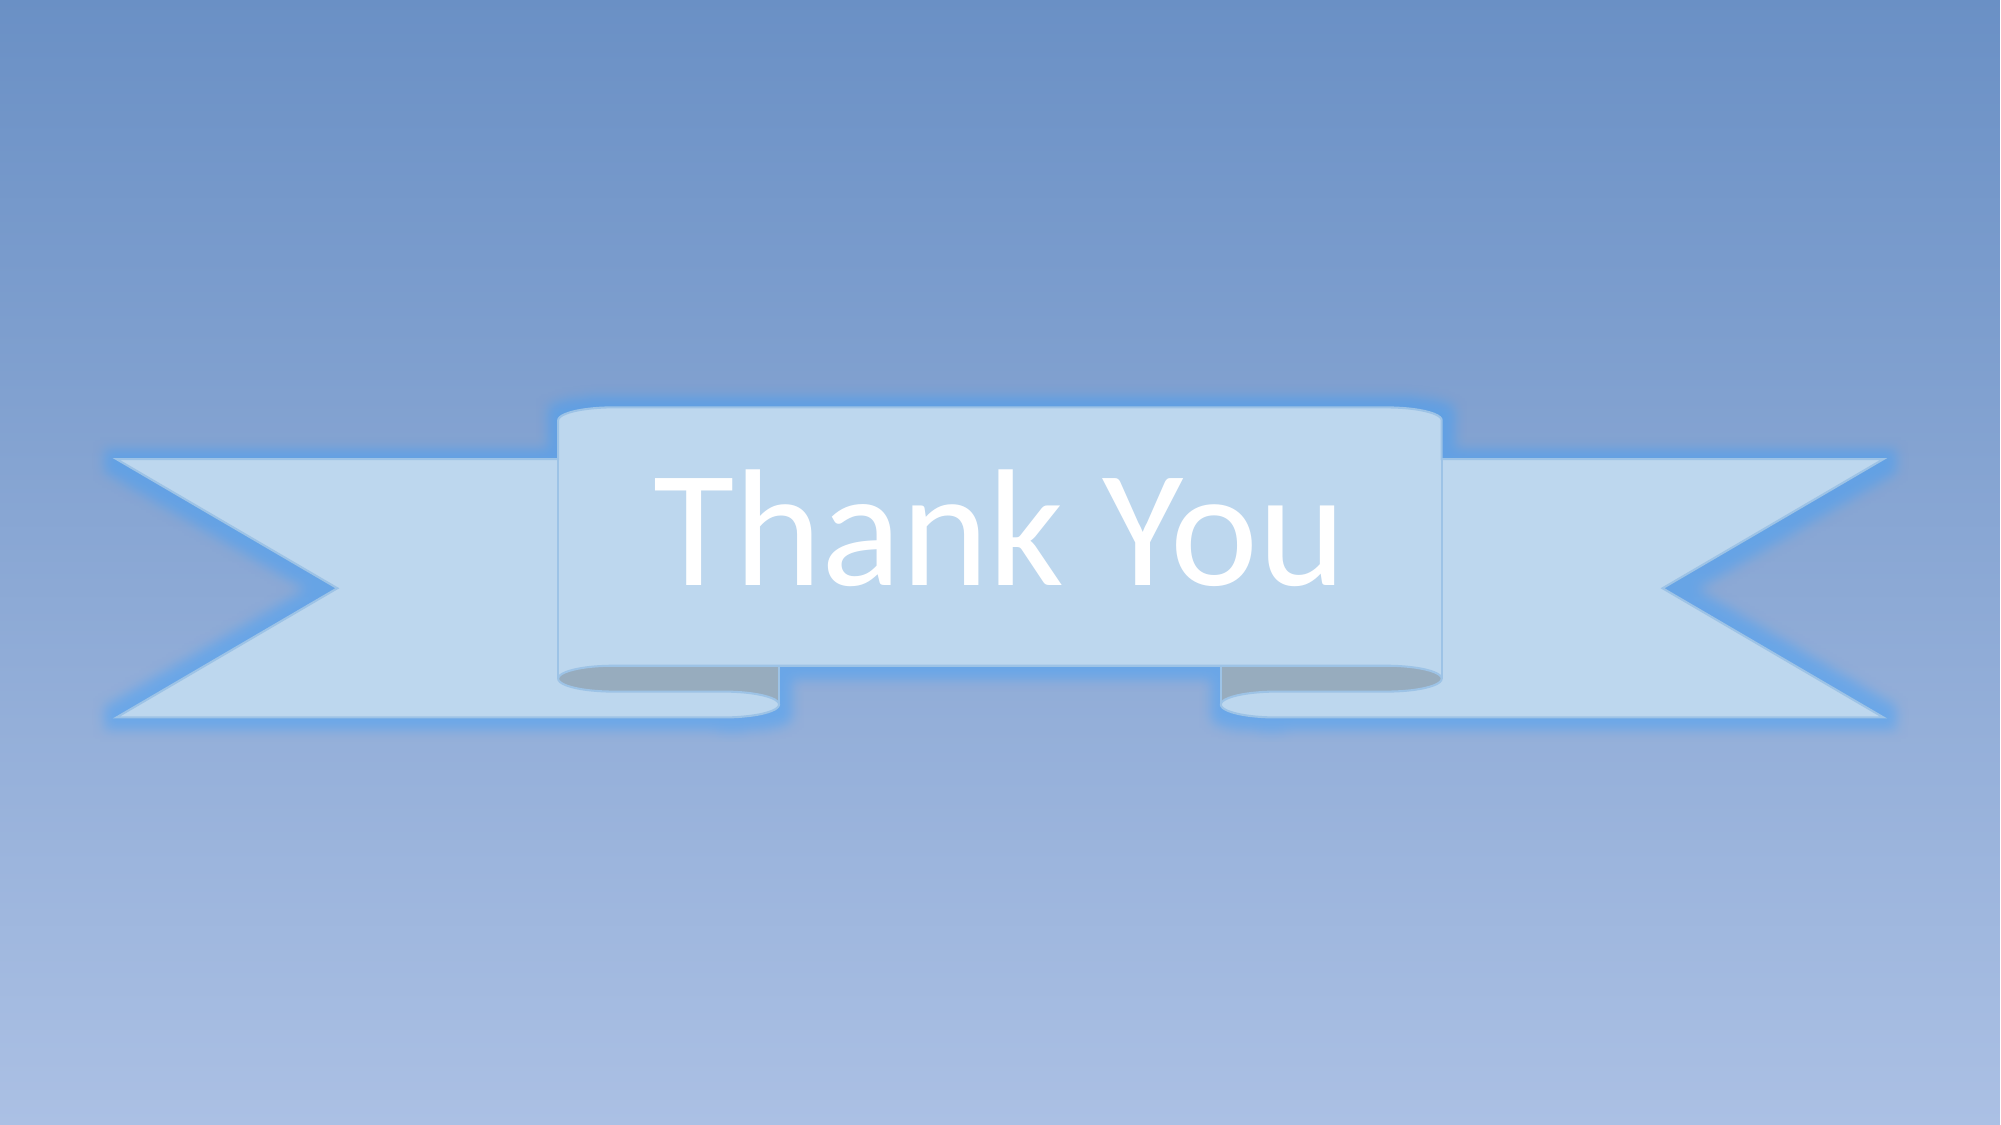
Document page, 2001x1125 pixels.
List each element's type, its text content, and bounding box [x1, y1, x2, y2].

text_box Thank You [112, 406, 1888, 719]
